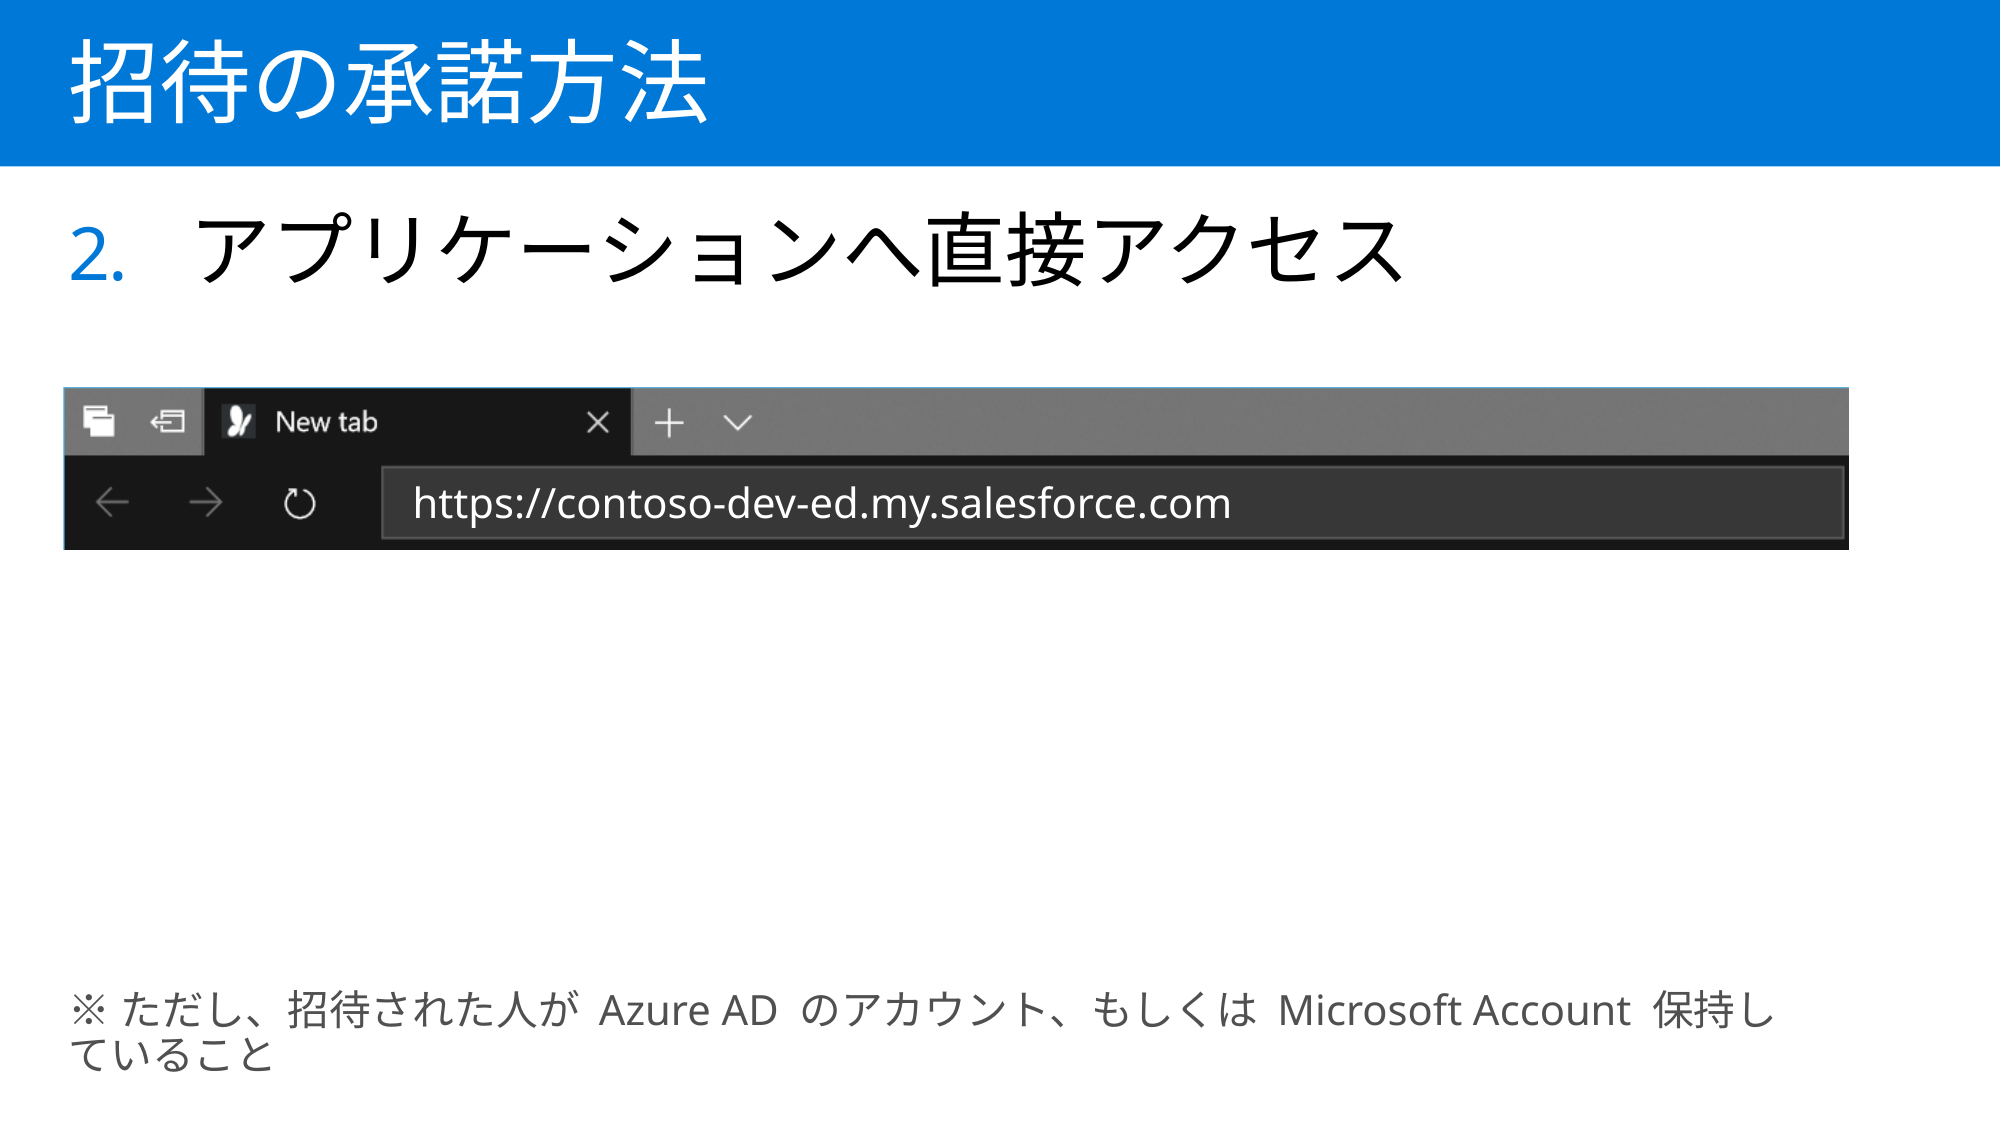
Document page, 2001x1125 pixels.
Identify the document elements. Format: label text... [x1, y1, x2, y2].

text_box ※ただし、招待された人が Azure AD のアカウント、もしくは Microsoft Account 保持していること [44, 974, 1826, 1095]
list アプリケーションへ直接アクセス [44, 195, 1956, 315]
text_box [62, 387, 1849, 551]
list 招待の承諾方法 [44, 21, 1956, 152]
